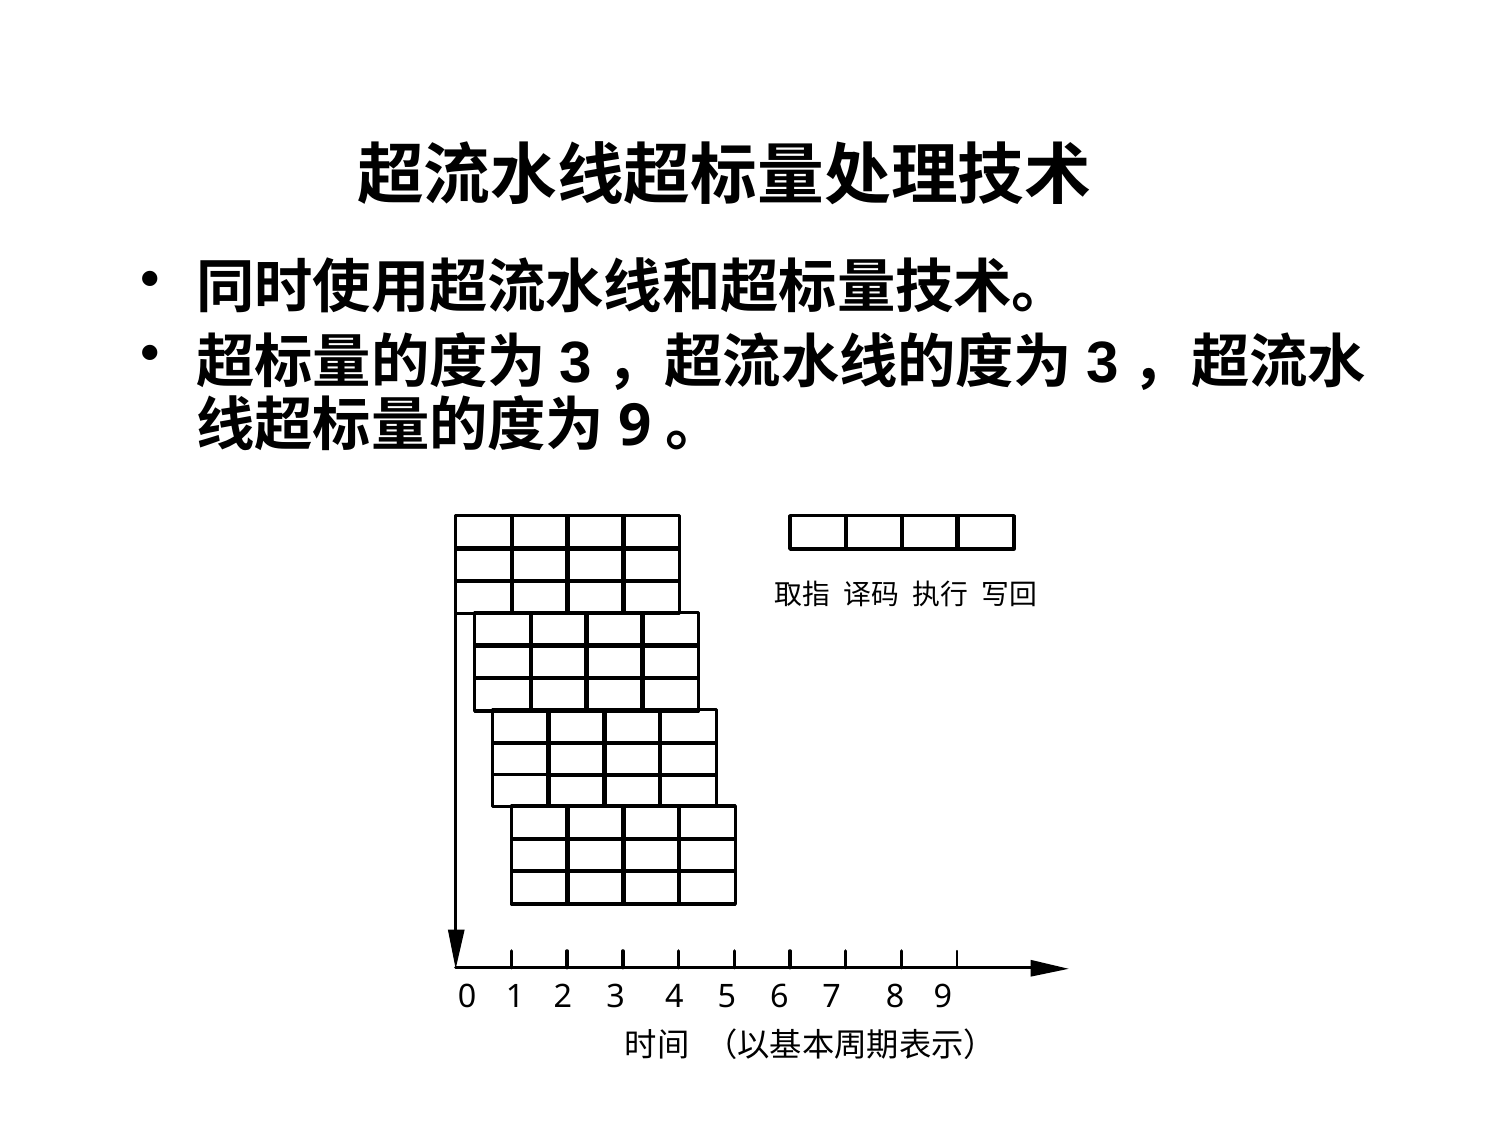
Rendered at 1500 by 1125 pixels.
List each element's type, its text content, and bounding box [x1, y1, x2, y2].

list 同时使用超流水线和超标量技术。 超标量的度为3，超流水线的度为3，超流水线超标量的度为9。 [125, 249, 1400, 475]
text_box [399, 499, 1088, 1083]
title 超流水线超标量处理技术 [187, 99, 1282, 225]
